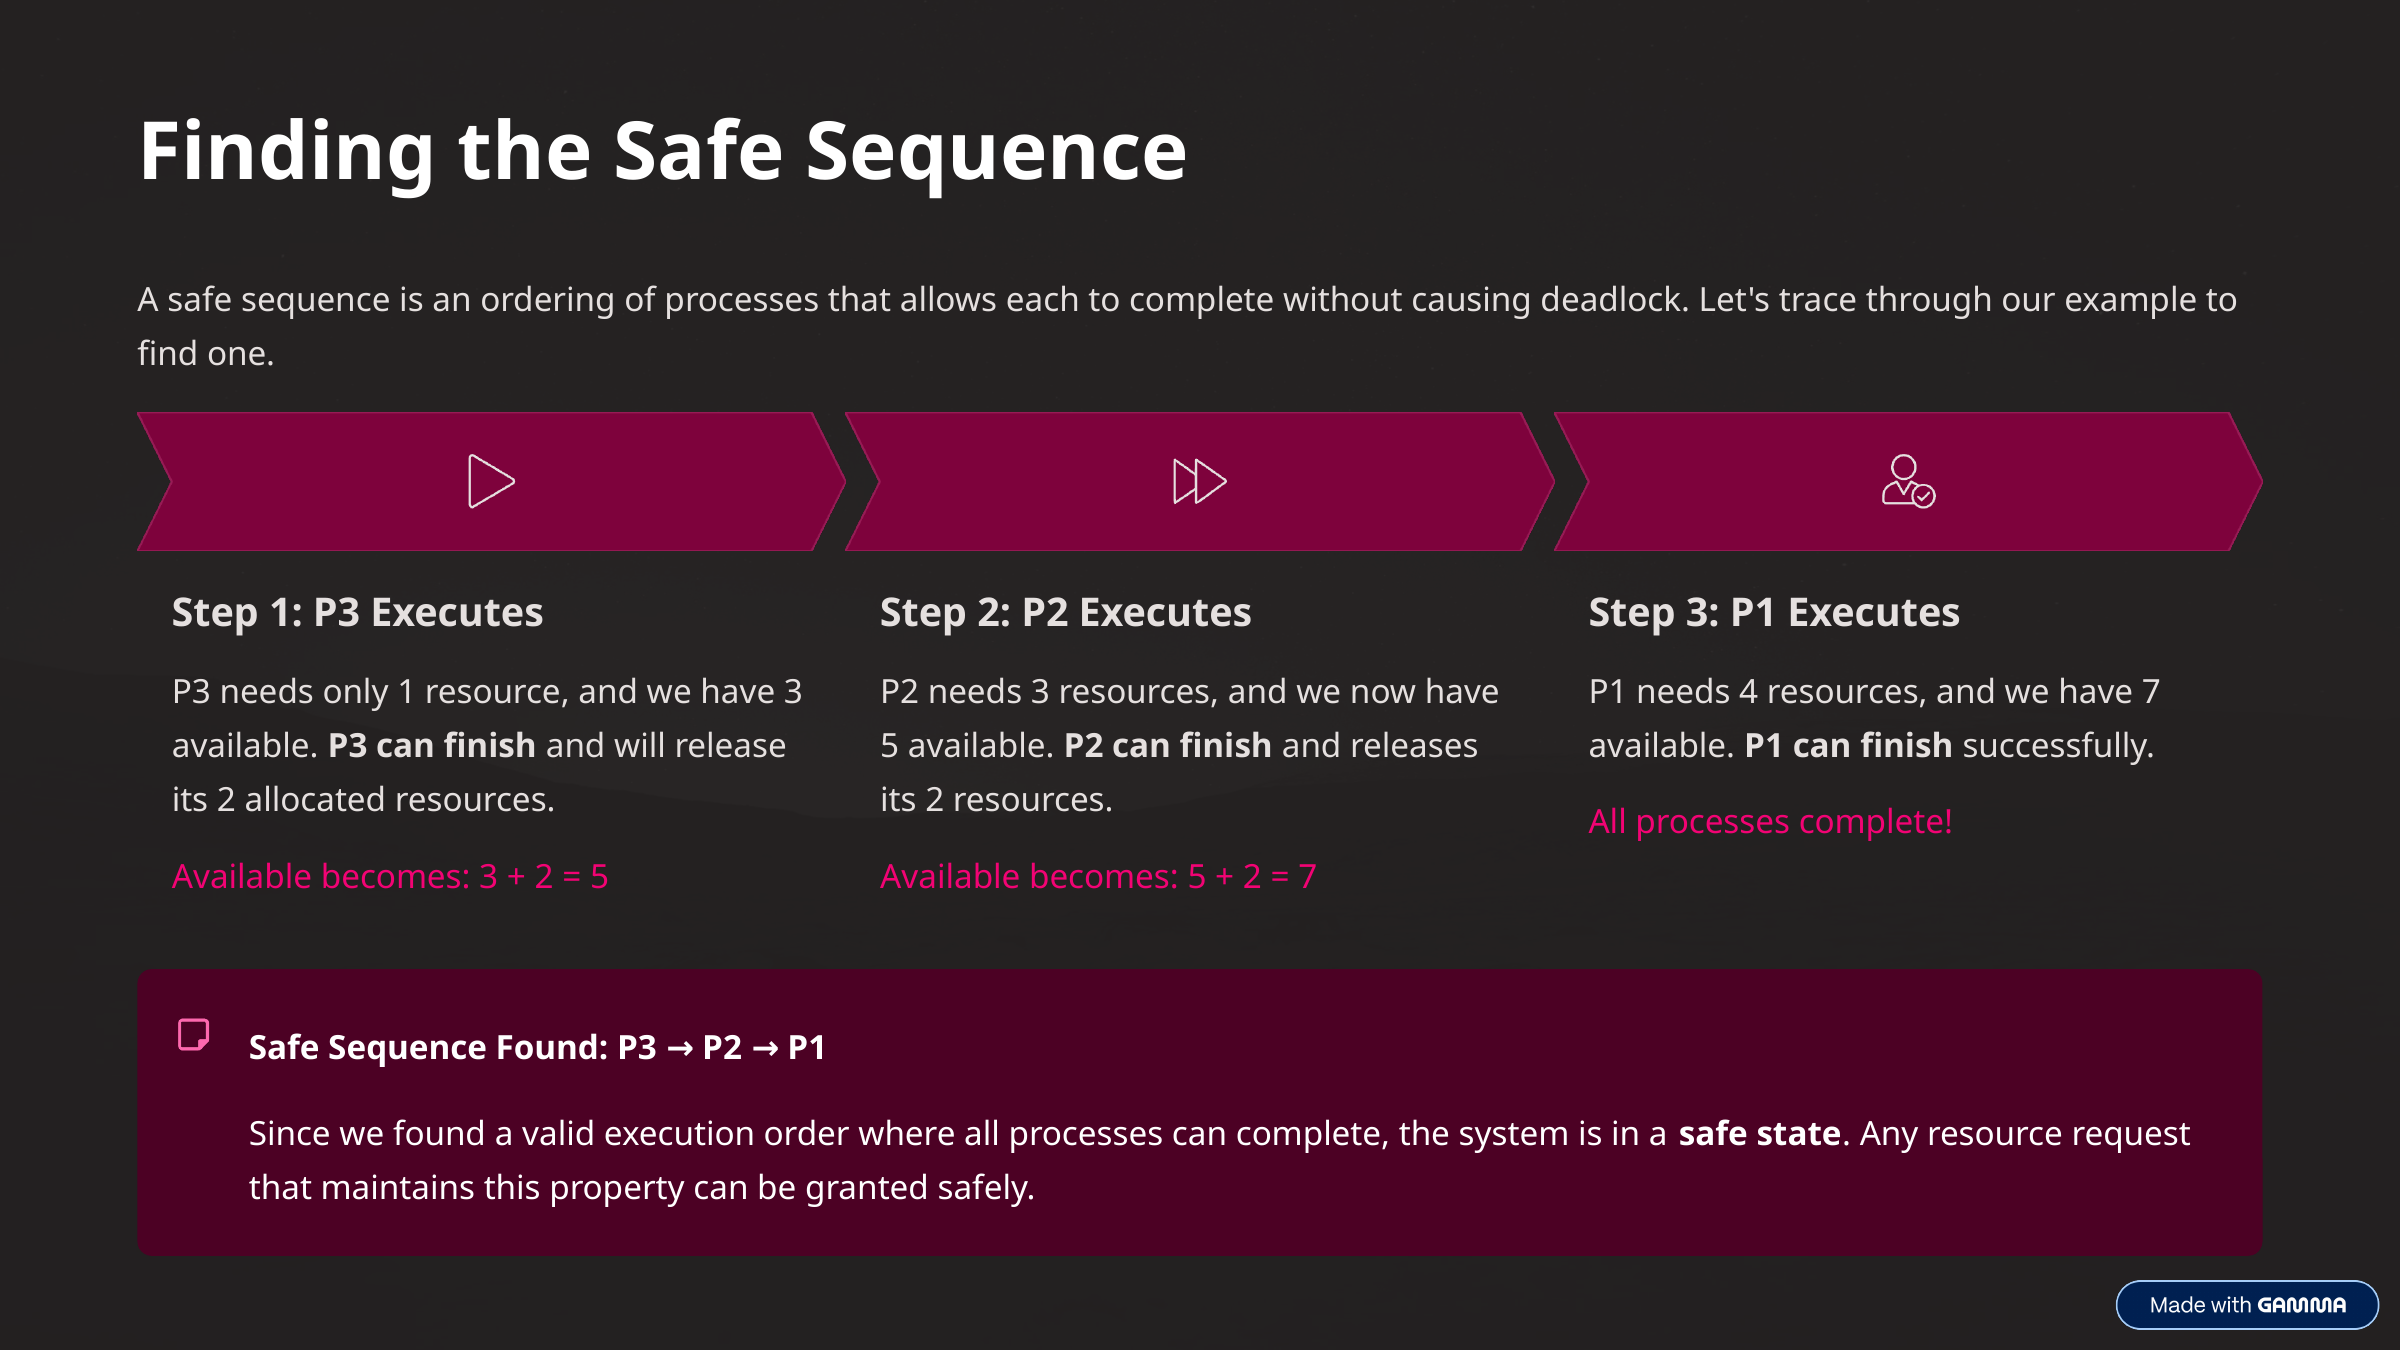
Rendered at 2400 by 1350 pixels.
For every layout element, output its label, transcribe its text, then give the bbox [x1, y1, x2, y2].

text_box Finding the Safe Sequence [137, 94, 1142, 196]
text_box Available becomes: 5 + 2 = 7 [880, 841, 1520, 896]
text_box Step 1: P3 Executes [171, 584, 576, 636]
text_box Available becomes: 3 + 2 = 5 [171, 841, 812, 896]
text_box Step 2: P2 Executes [880, 584, 1285, 636]
text_box Since we found a valid execution order where all processes can complete, the system is in a safe state. Any resource request that maintains this property can be granted safely. [249, 1097, 2229, 1208]
text_box Step 3: P1 Executes [1588, 584, 1993, 636]
text_box [137, 969, 2263, 1256]
picture [2106, 1271, 2389, 1339]
text_box Safe Sequence Found: P3 → P2 → P1 [249, 1012, 2229, 1067]
picture [171, 1016, 215, 1052]
text_box P2 needs 3 resources, and we now have 5 available. P2 can finish and releases its 2 resources. [880, 655, 1520, 821]
picture [137, 412, 2263, 551]
text_box P1 needs 4 resources, and we have 7 available. P1 can finish successfully. [1588, 655, 2229, 766]
text_box All processes complete! [1588, 786, 2229, 842]
text_box A safe sequence is an ordering of processes that allows each to complete without causing deadlock. Let's trace through our example to find one. [137, 264, 2263, 374]
text_box P3 needs only 1 resource, and we have 3 available. P3 can finish and will release its 2 allocated resources. [171, 655, 812, 821]
